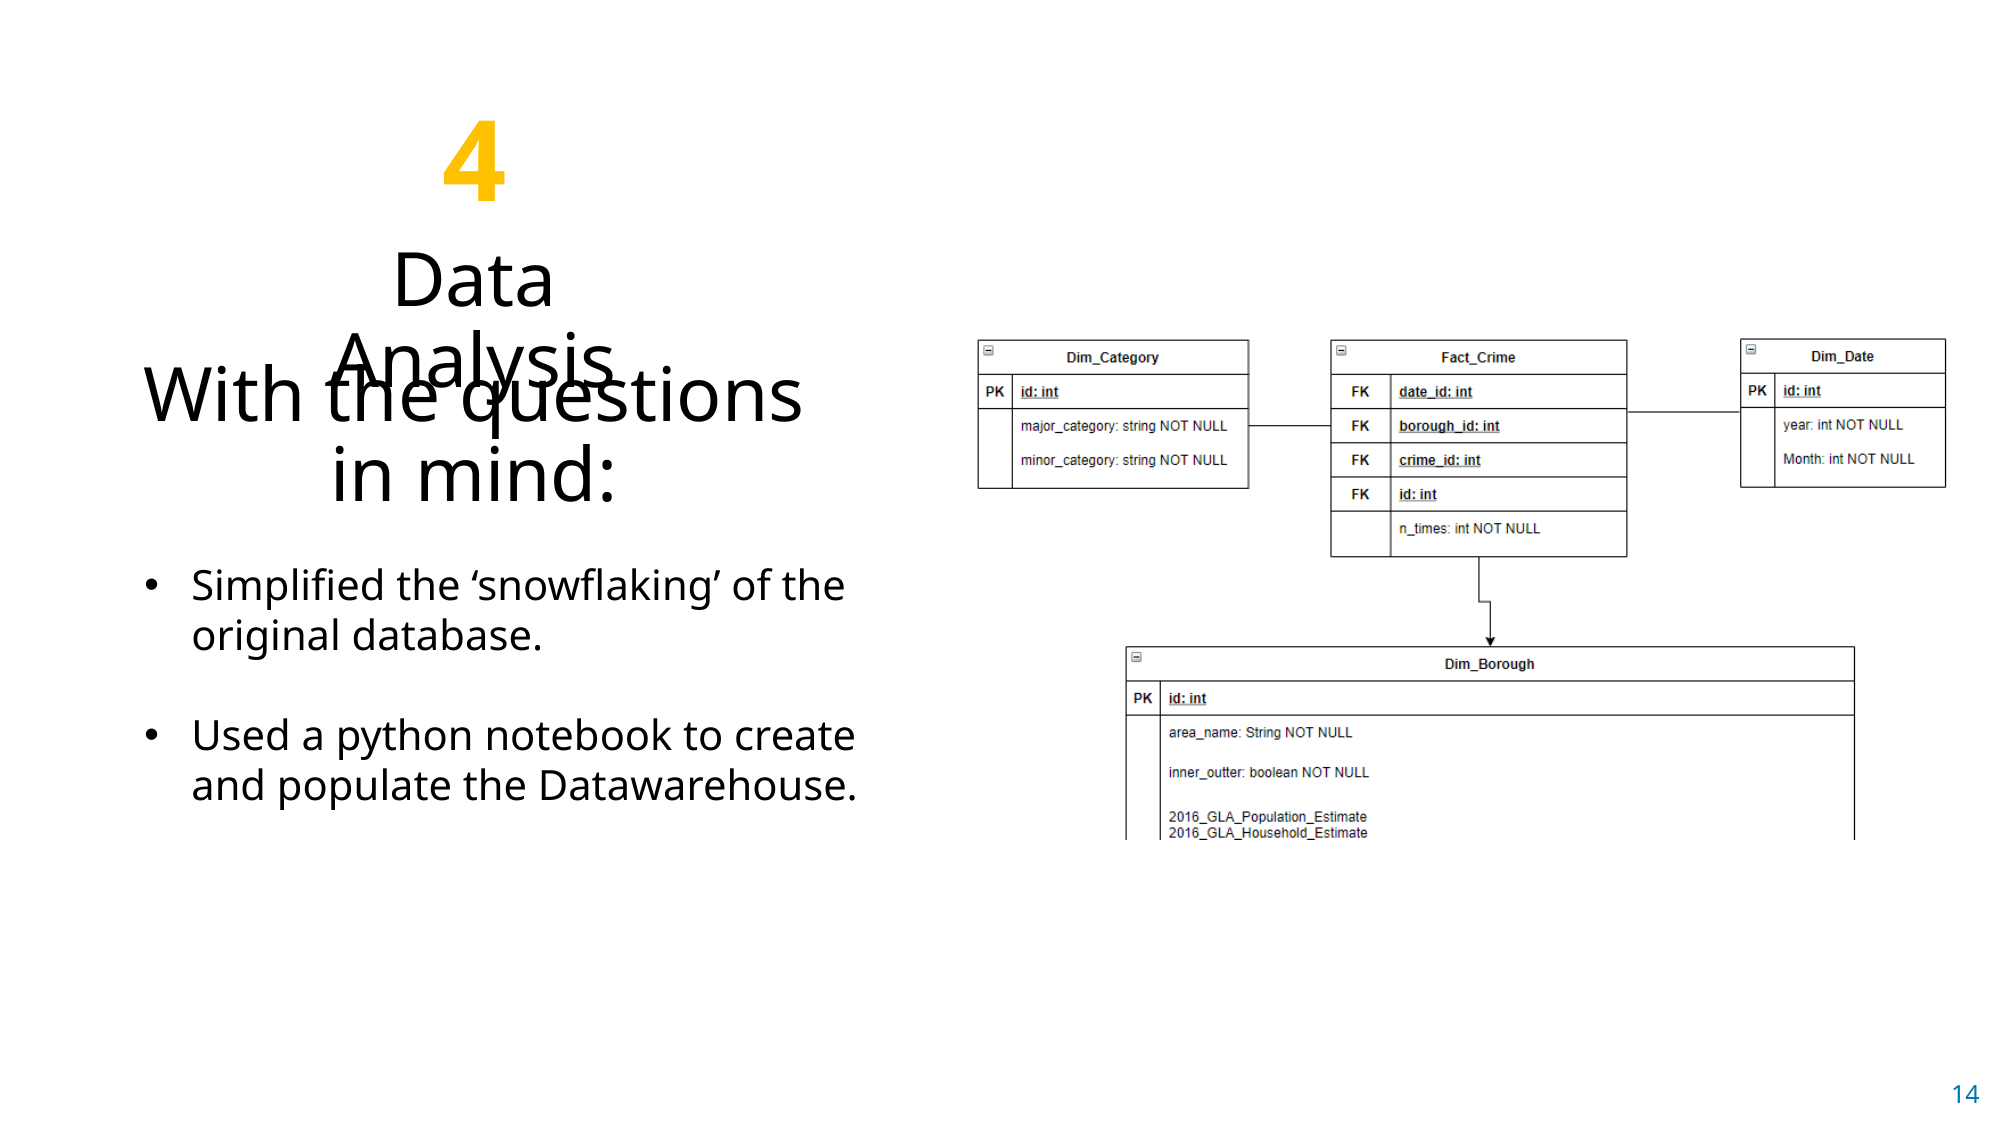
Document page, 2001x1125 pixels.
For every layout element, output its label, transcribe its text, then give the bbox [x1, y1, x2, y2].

list Data Analysis [228, 234, 719, 332]
text_box Simplified the ‘snowflaking’ of the original database. Used a python notebook to create and populate the Datawarehouse. [129, 551, 917, 817]
list With the questions in mind: [90, 348, 858, 446]
slide_number 14 [1930, 1065, 1995, 1125]
picture [972, 334, 1953, 840]
list 4 [279, 96, 670, 234]
